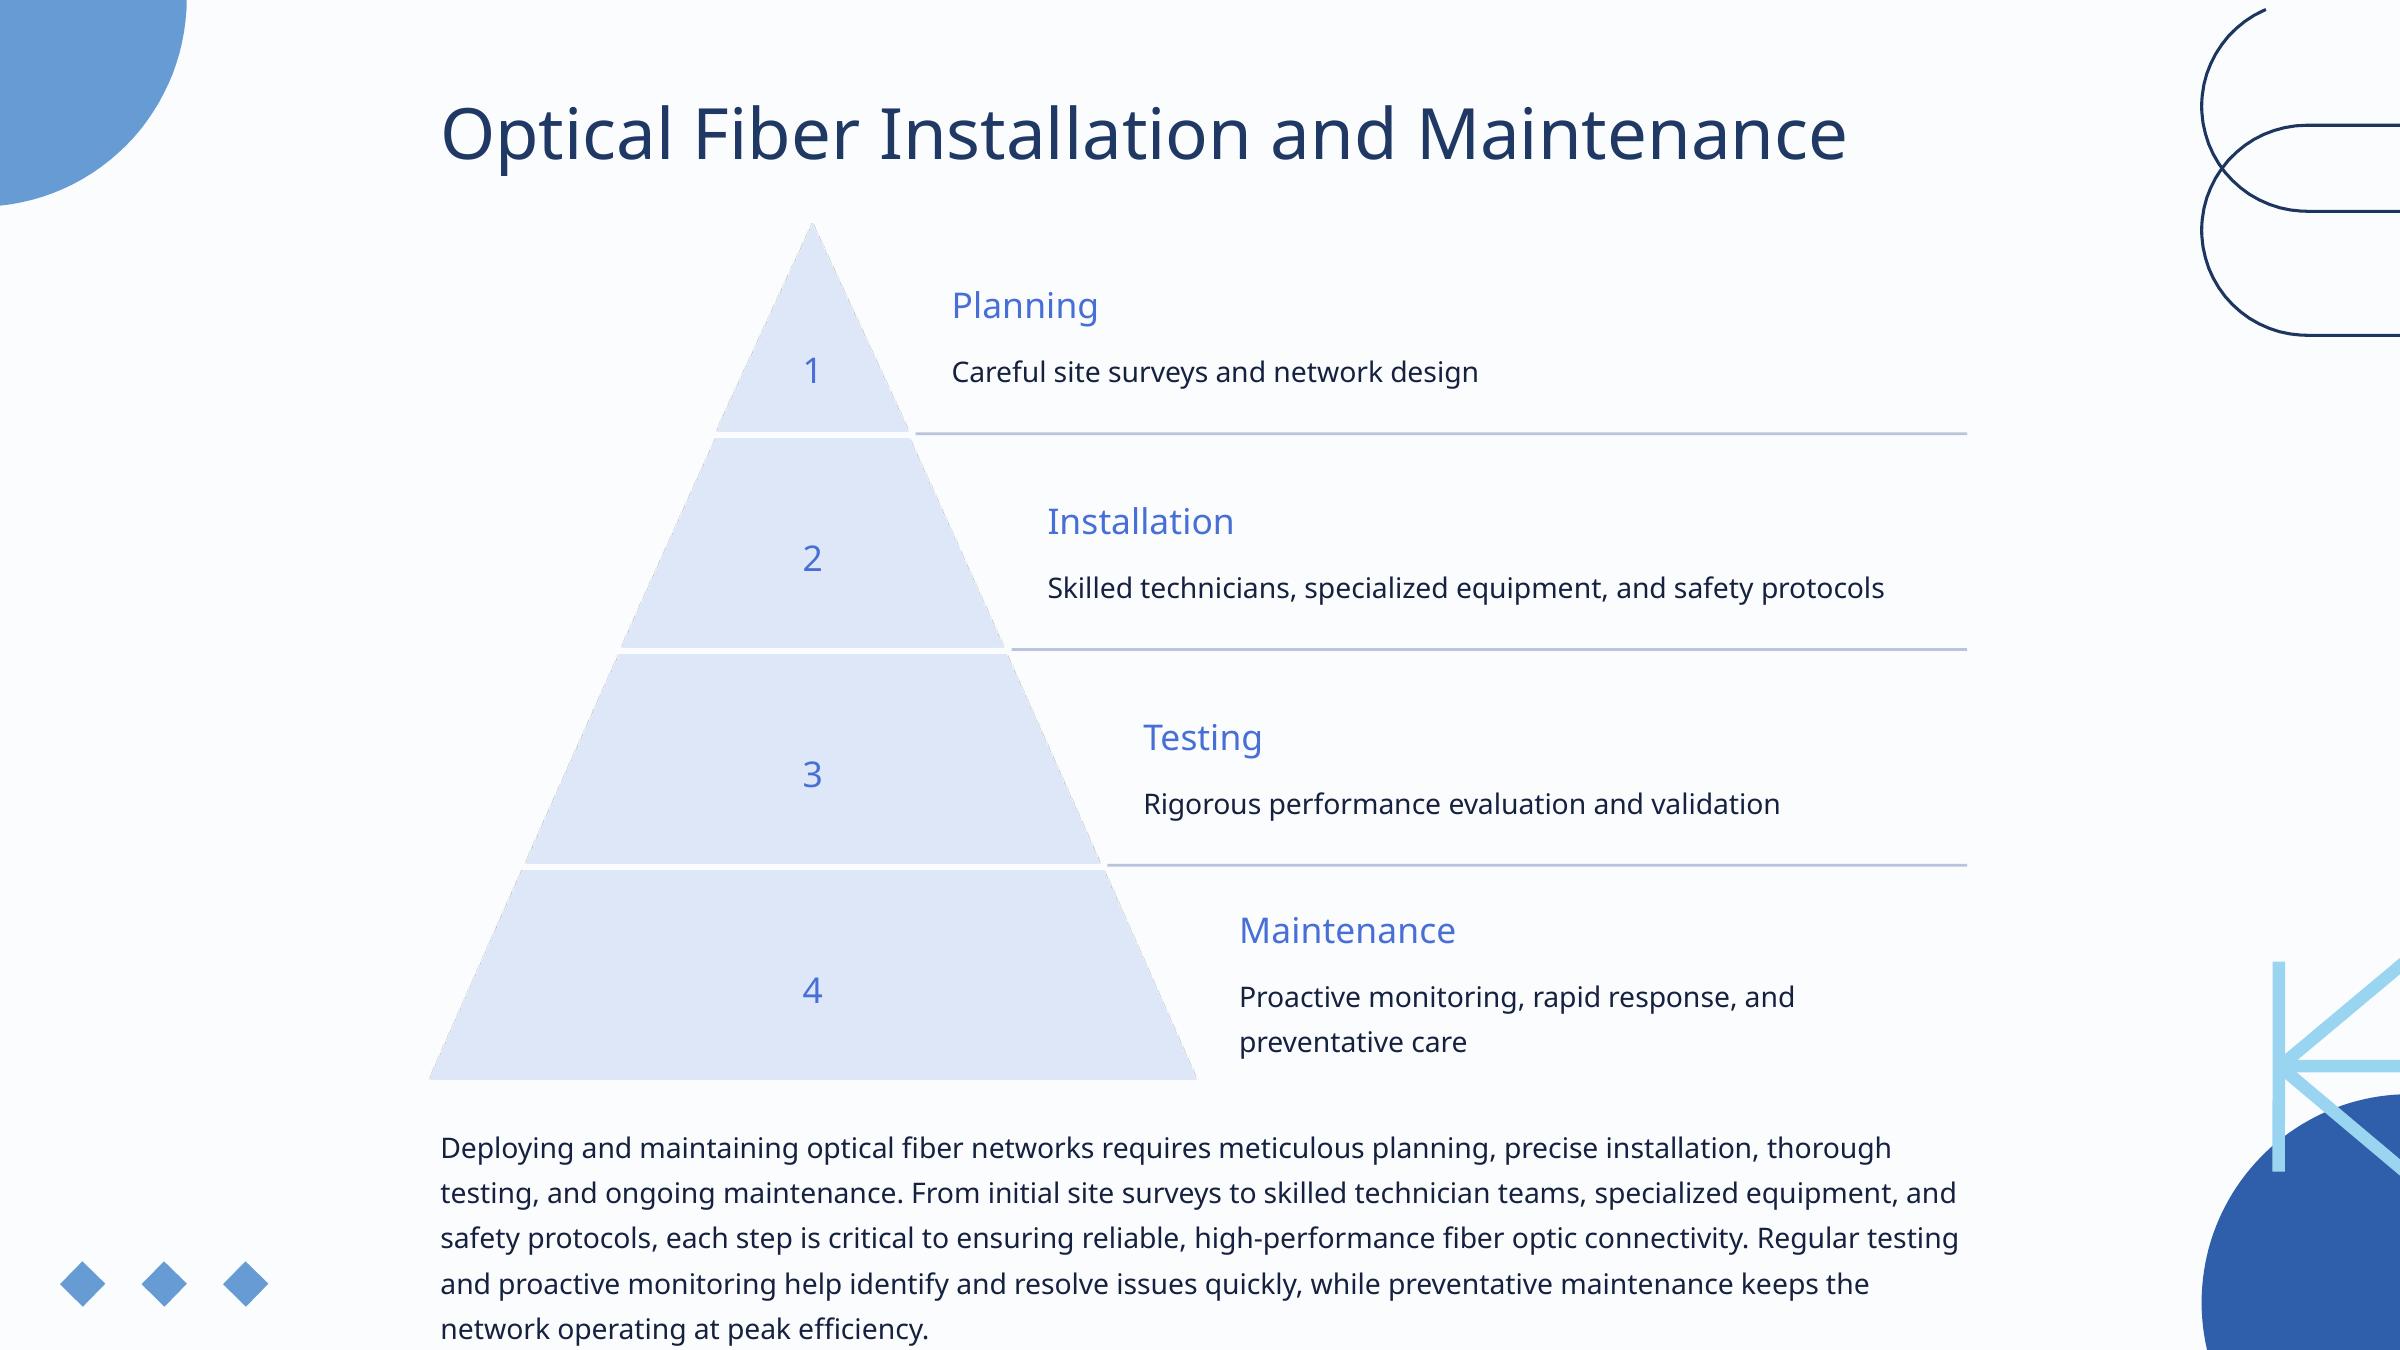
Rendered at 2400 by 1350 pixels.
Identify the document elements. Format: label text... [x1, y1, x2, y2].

text_box Proactive monitoring, rapid response, and preventative care [1224, 960, 1946, 1051]
text_box [0, 0, 2400, 1350]
text_box [2201, 9, 2400, 336]
text_box Maintenance [1224, 898, 1579, 944]
text_box Careful site surveys and network design [936, 335, 1438, 381]
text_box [2201, 955, 2400, 1350]
text_box Deploying and maintaining optical fiber networks requires meticulous planning, precise installation, thorough testing, and ongoing maintenance. From initial site surveys to skilled technician teams, specialized equipment, and safety protocols, each step is critical to ensuring reliable, high-performance fiber optic connectivity. Regular testing and proactive monitoring help identify and resolve issues quickly, while preventative maintenance keeps the network operating at peak efficiency. [425, 1111, 1975, 1293]
text_box Skilled technicians, specialized equipment, and safety protocols [1032, 551, 1833, 597]
text_box Testing [1128, 705, 1483, 750]
text_box Rigorous performance evaluation and validation [1128, 767, 1730, 813]
picture [716, 223, 909, 432]
text_box Installation [1032, 489, 1388, 535]
text_box [915, 432, 1968, 436]
text_box Planning [936, 274, 1292, 319]
picture [621, 438, 1005, 648]
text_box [59, 1261, 269, 1307]
picture [429, 870, 1197, 1080]
text_box [1107, 863, 1968, 867]
text_box Optical Fiber Installation and Maintenance [425, 77, 1863, 167]
picture [525, 654, 1101, 864]
text_box [0, 0, 187, 206]
